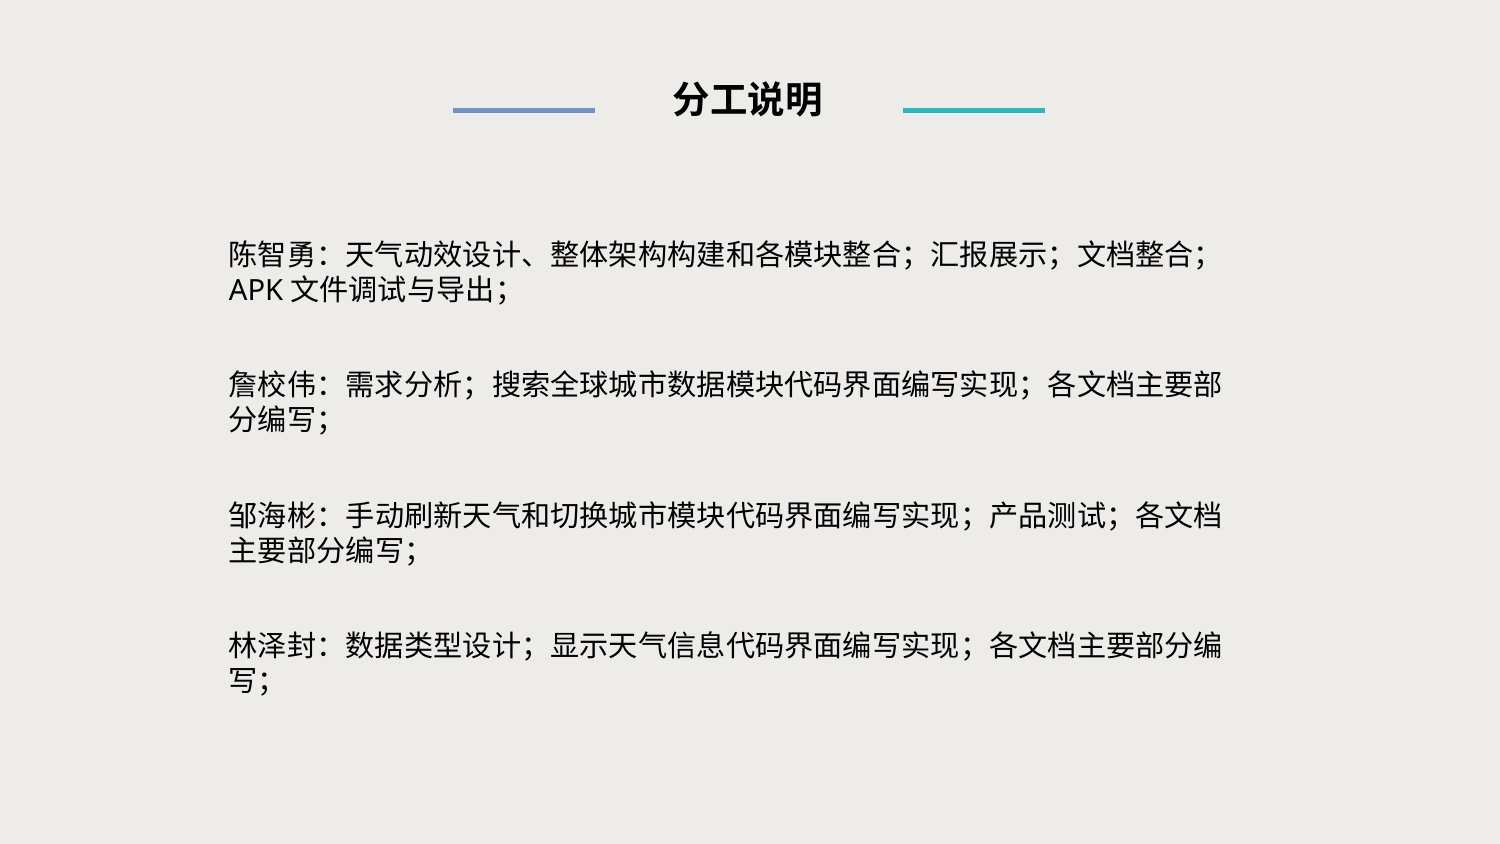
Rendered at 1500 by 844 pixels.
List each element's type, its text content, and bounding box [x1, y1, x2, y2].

text_box 邹海彬：手动刷新天气和切换城市模块代码界面编写实现；产品测试；各文档主要部分编写； [213, 489, 1259, 575]
text_box 林泽封：数据类型设计；显示天气信息代码界面编写实现；各文档主要部分编写； [213, 619, 1259, 705]
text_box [453, 68, 1045, 130]
text_box 陈智勇：天气动效设计、整体架构构建和各模块整合；汇报展示；文档整合；APK文件调试与导出； [213, 229, 1259, 314]
text_box 詹校伟：需求分析；搜索全球城市数据模块代码界面编写实现；各文档主要部分编写； [213, 359, 1259, 444]
